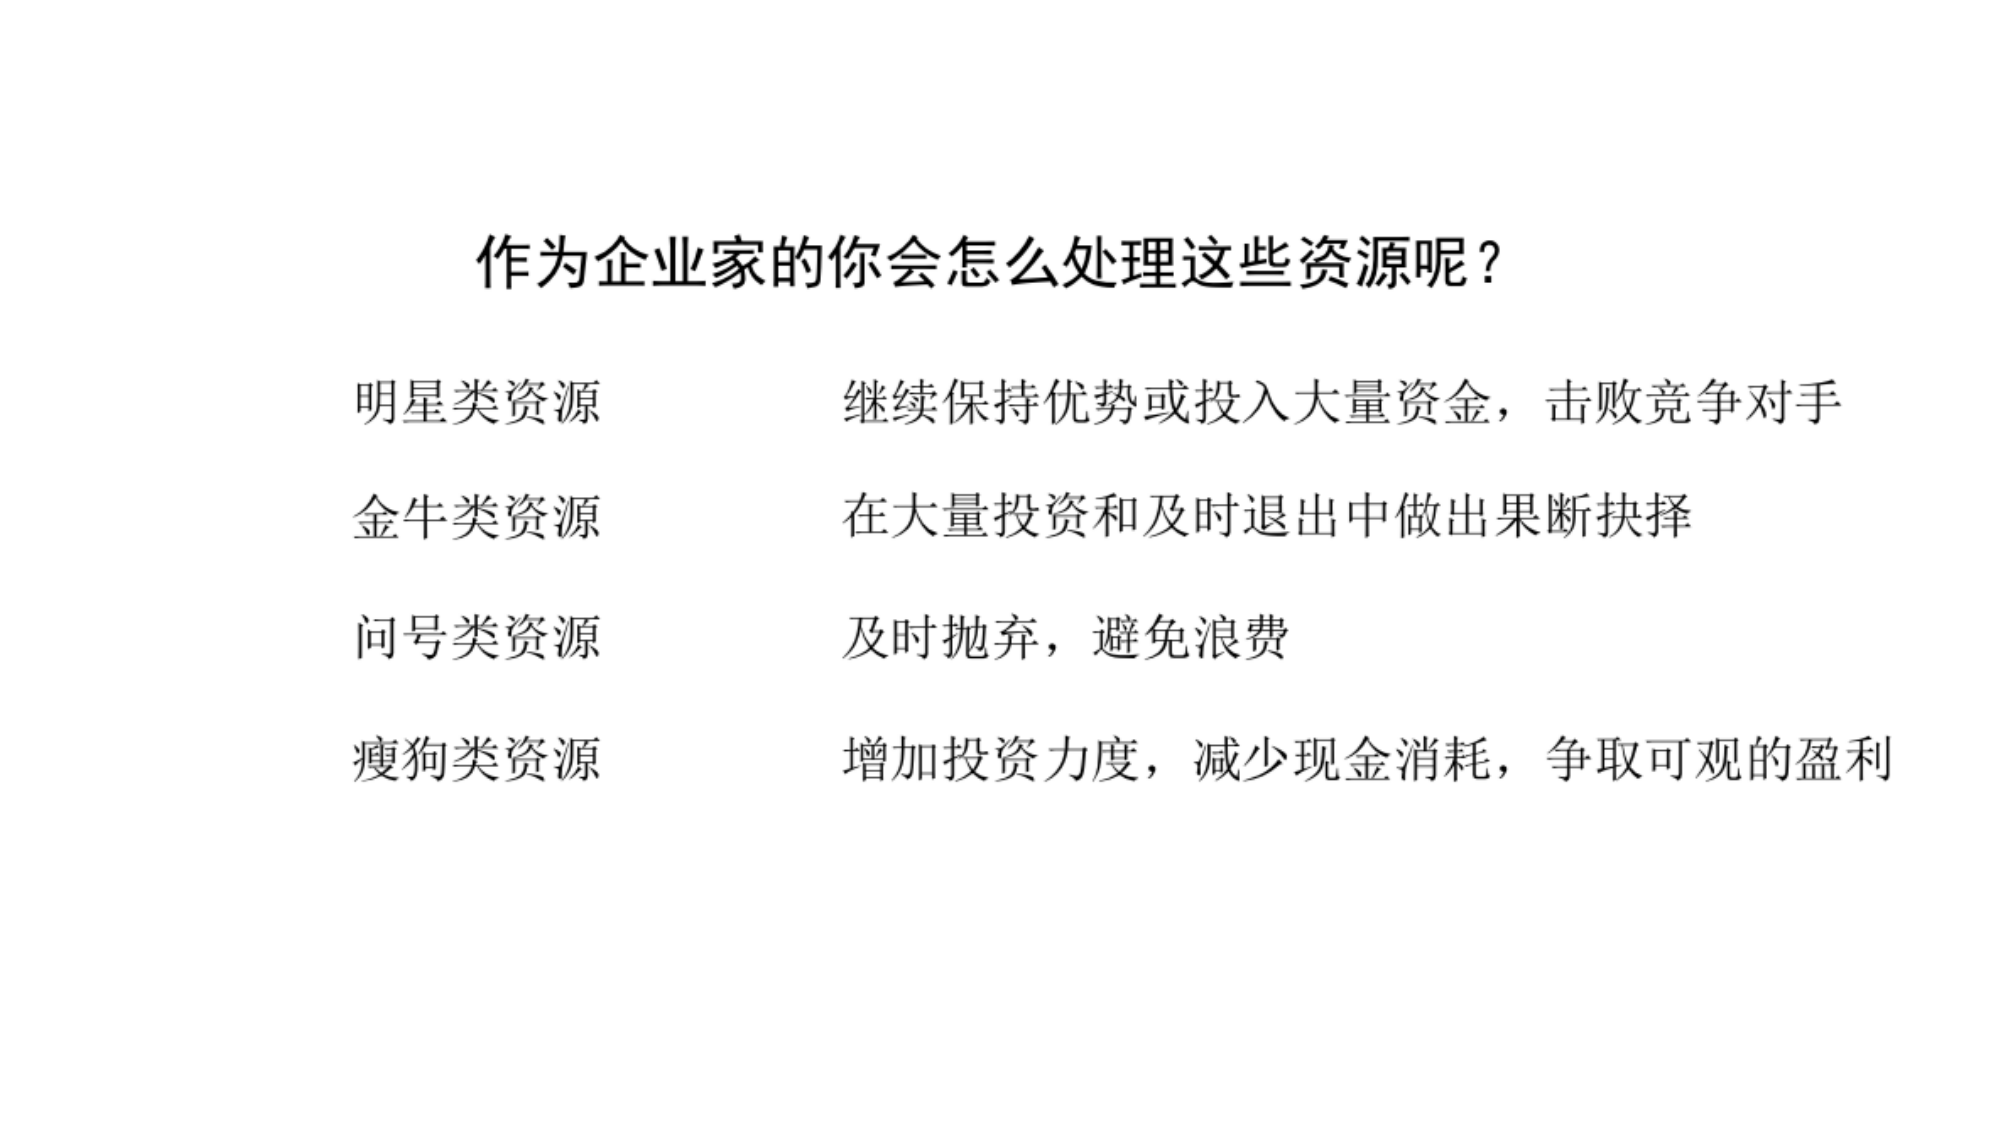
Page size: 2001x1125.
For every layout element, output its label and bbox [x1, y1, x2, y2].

picture [0, 195, 2000, 926]
